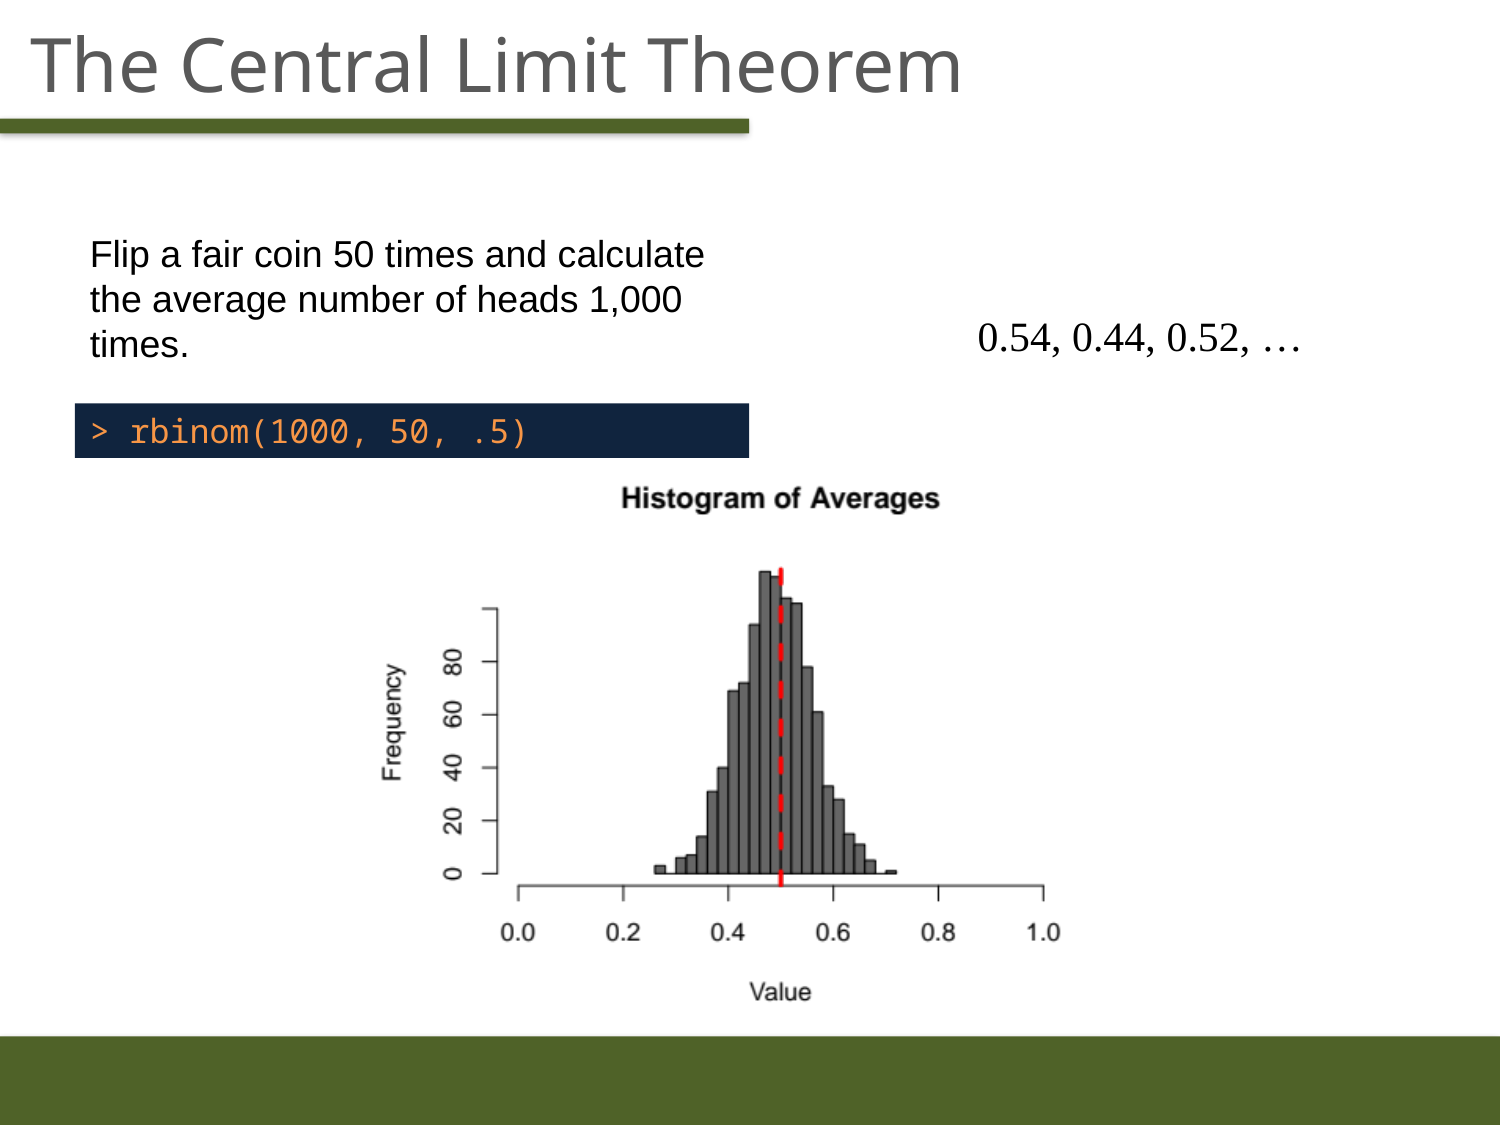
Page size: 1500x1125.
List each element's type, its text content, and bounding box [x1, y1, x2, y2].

text_box Flip a fair coin 50 times and calculate the average number of heads 1,000 times. [74, 222, 750, 373]
text_box > rbinom(1000, 50, .5) [74, 403, 750, 458]
text_box [0, 118, 750, 134]
text_box 0.54, 0.44, 0.52, … [963, 302, 1318, 368]
title The Central Limit Theorem [15, 0, 1485, 126]
picture [373, 436, 1125, 1037]
text_box [0, 1036, 1500, 1125]
